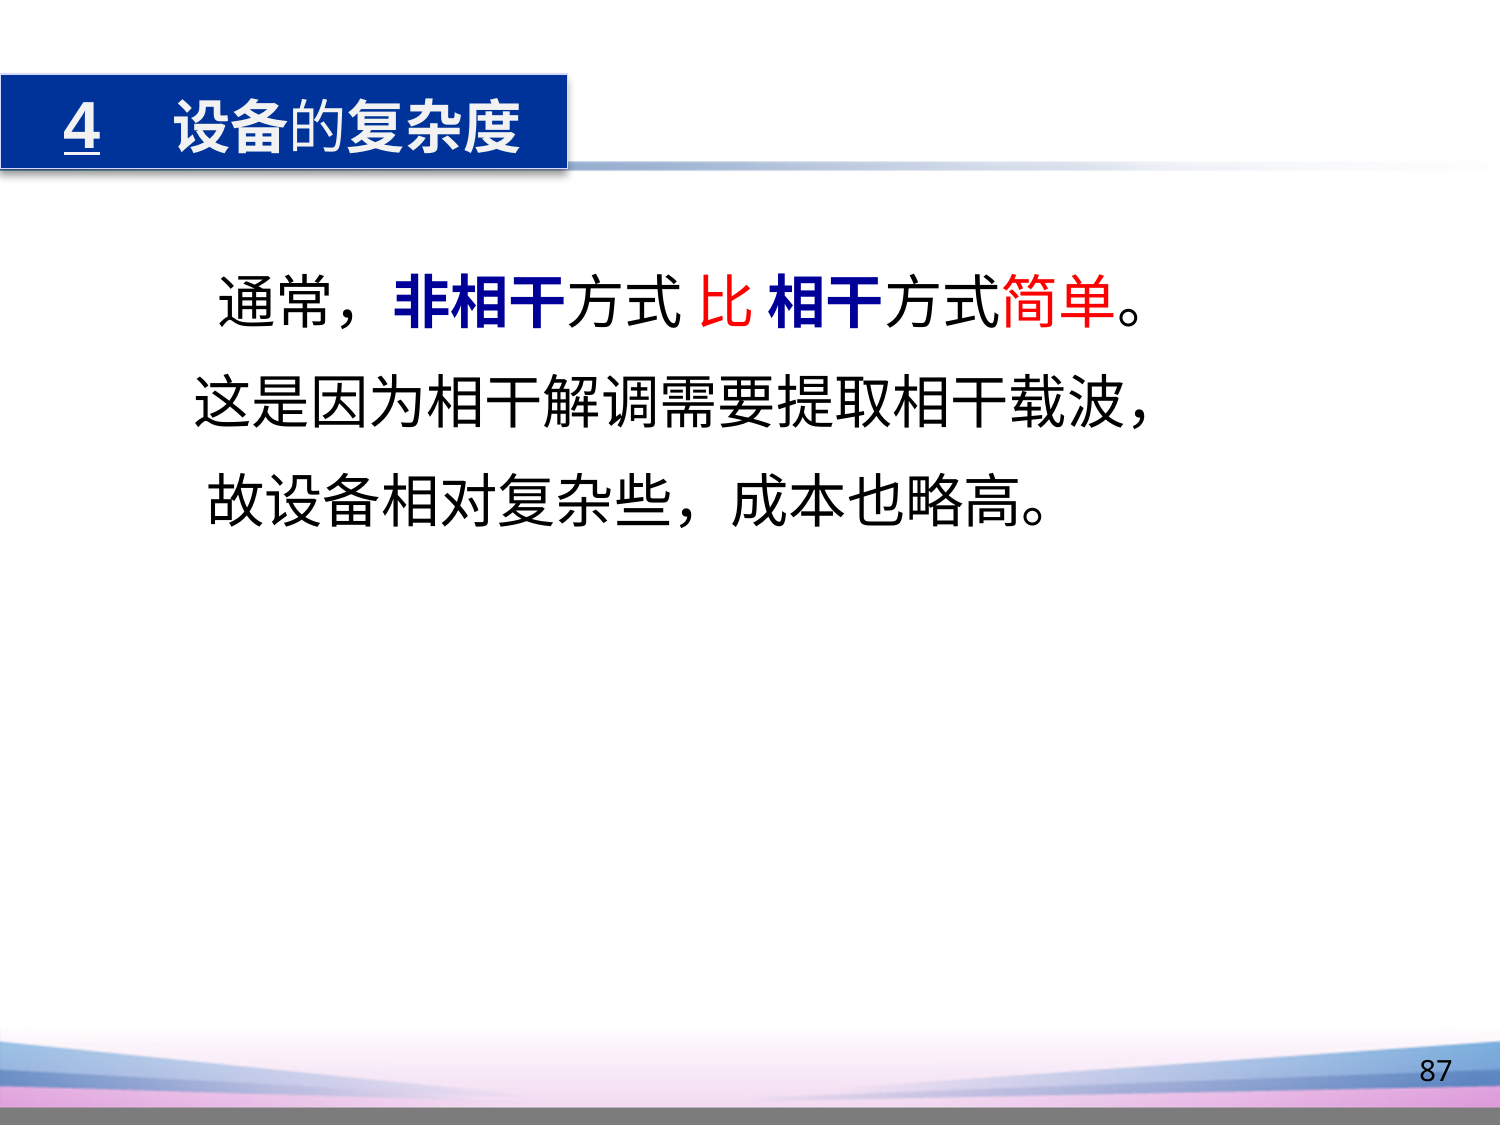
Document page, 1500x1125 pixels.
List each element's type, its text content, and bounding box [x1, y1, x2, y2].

text_box 4 设备的复杂度 [0, 73, 568, 169]
slide_number 87 [1154, 1023, 1468, 1100]
list 通常，非相干方式 比 相干方式简单。 这是因为相干解调需要提取相干载波， 故设备相对复杂些，成本也略高。 [125, 228, 1474, 851]
picture [0, 0, 1500, 1125]
